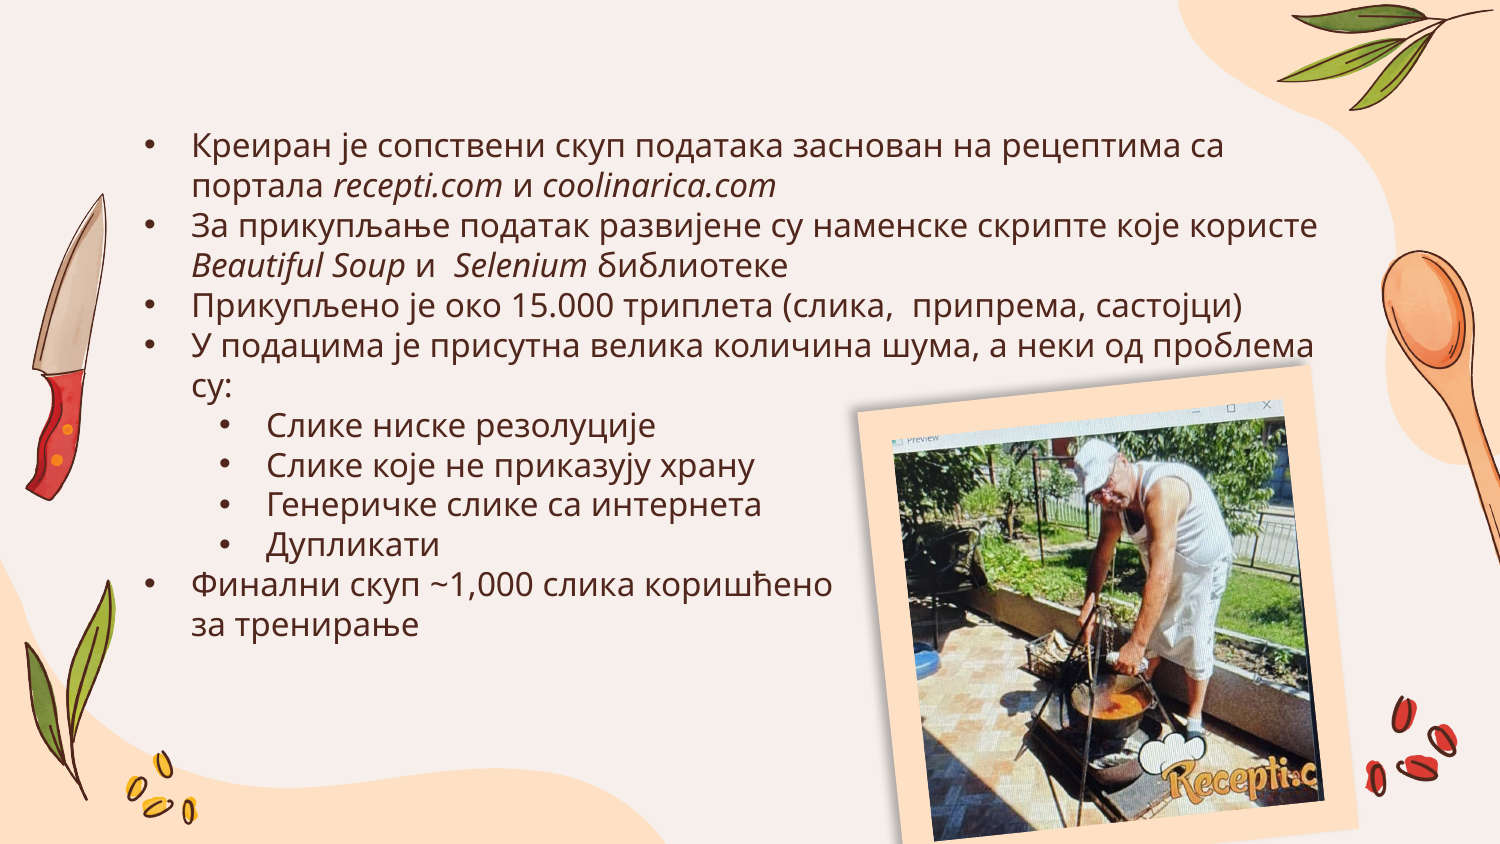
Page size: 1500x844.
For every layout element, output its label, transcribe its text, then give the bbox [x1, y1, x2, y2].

subtitle Креиран је сопствени скуп података заснован на рецептима са портала recepti.com и coolinarica.com За прикупљање податак развијене су наменске скрипте које користе Beautiful Soup и Selenium библиотеке Прикупљено је око 15.000 триплета (слика, припрема, састојци) У подацима је присутна велика количина шума, а неки од проблема су: Слике ниске резолуције Слике које не приказују храну Генеричке слике са интернета Дупликати Финални скуп ~1,000 слика коришћено за тренирање [129, 109, 1356, 609]
picture [0, 187, 129, 504]
picture [24, 579, 116, 801]
picture [892, 400, 1324, 841]
picture [1352, 692, 1466, 818]
picture [120, 748, 213, 843]
picture [1381, 250, 1500, 662]
picture [1273, 0, 1493, 138]
